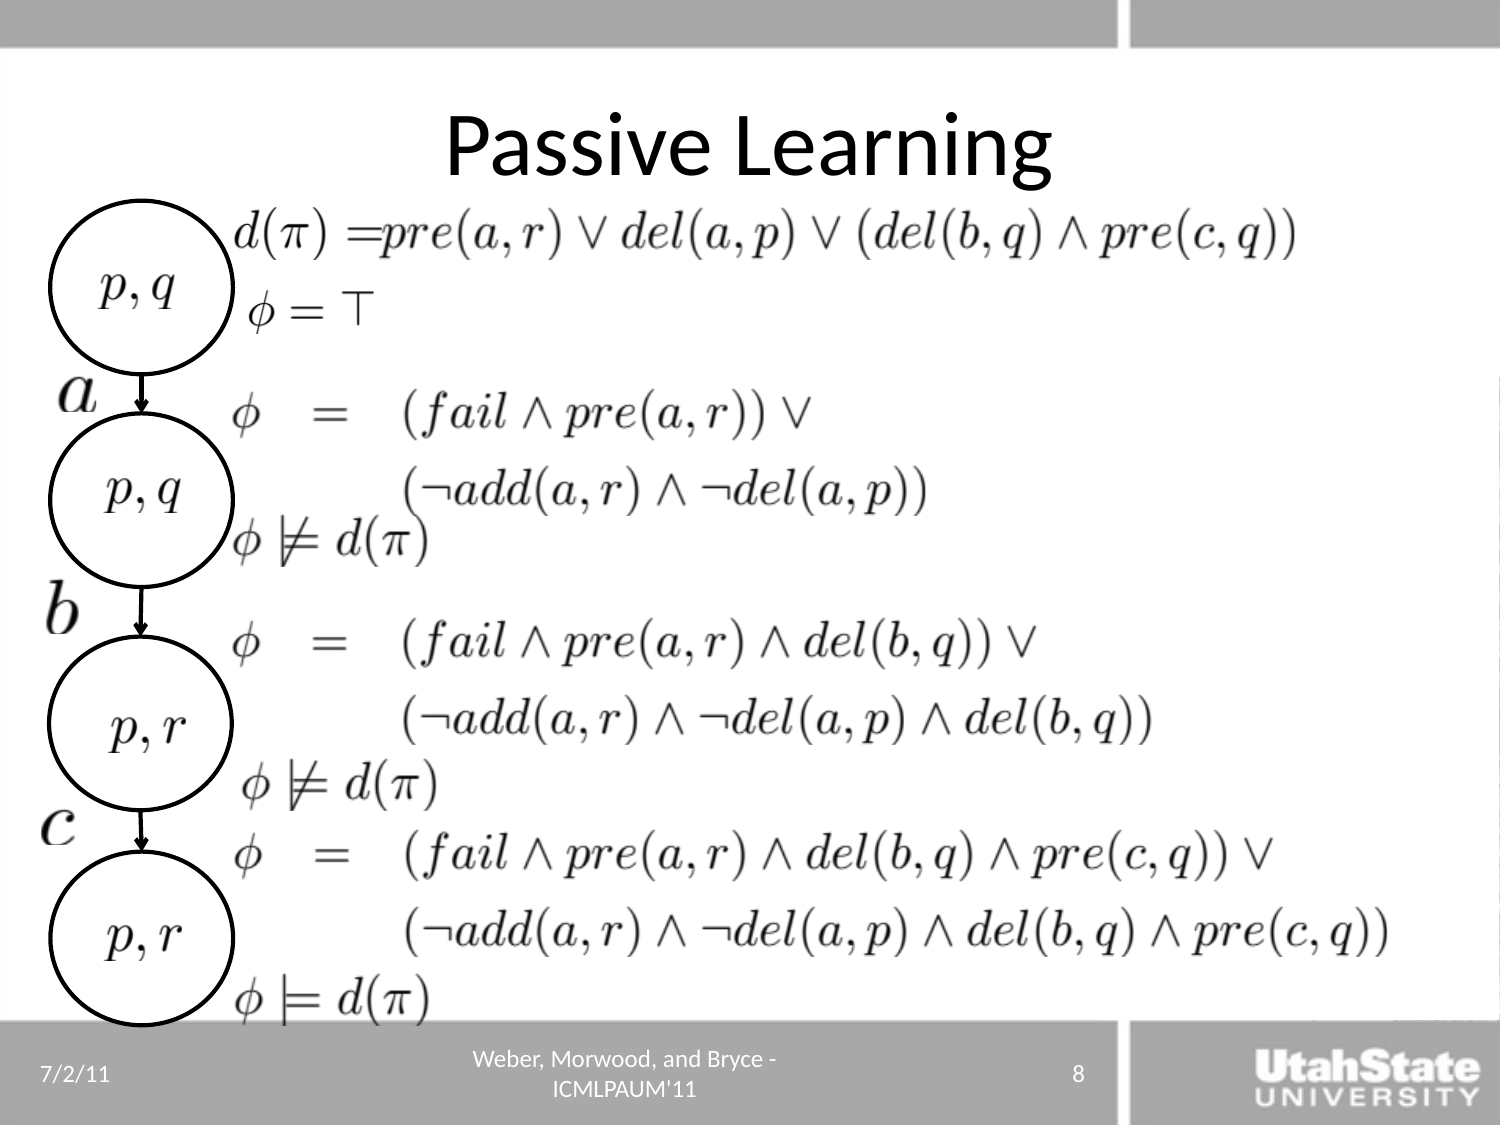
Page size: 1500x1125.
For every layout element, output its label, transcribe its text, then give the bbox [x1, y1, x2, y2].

footer Weber, Morwood, and Bryce - ICMLPAUM'11 [387, 1042, 863, 1103]
text_box [48, 411, 226, 590]
text_box [46, 634, 229, 813]
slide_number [24, 1042, 375, 1103]
text_box [48, 849, 232, 1028]
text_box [232, 205, 1295, 260]
slide_number 8 [875, 1042, 1100, 1103]
text_box [48, 233, 236, 377]
title Passive Learning [24, 45, 1475, 233]
picture [0, 0, 1500, 1125]
